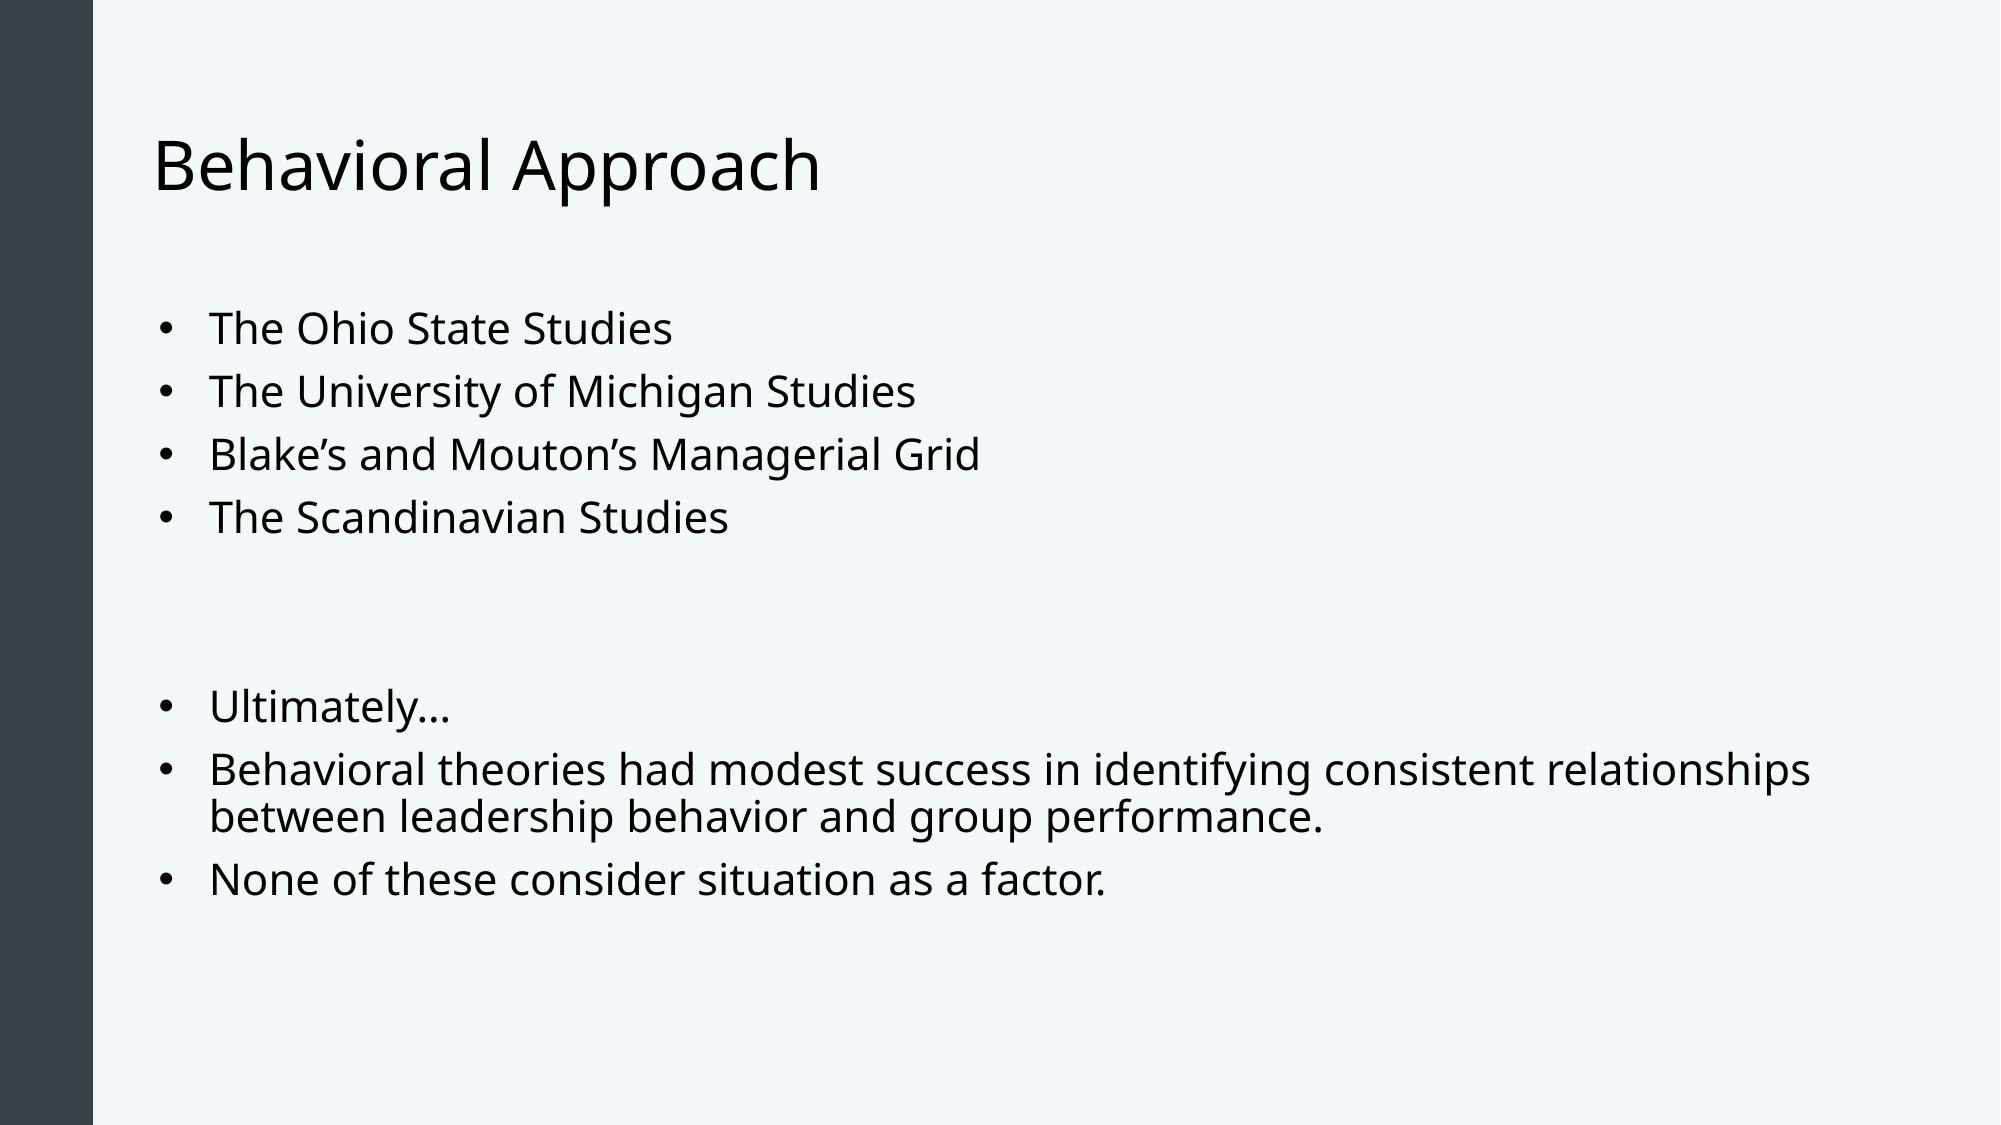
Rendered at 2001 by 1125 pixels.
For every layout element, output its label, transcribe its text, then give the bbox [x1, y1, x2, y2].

title Behavioral Approach [137, 59, 1863, 278]
list The Ohio State Studies The University of Michigan Studies Blake’s and Mouton’s Managerial Grid The Scandinavian Studies Ultimately… Behavioral theories had modest success in identifying consistent relationships between leadership behavior and group performance. None of these consider situation as a factor. [137, 299, 1863, 1014]
